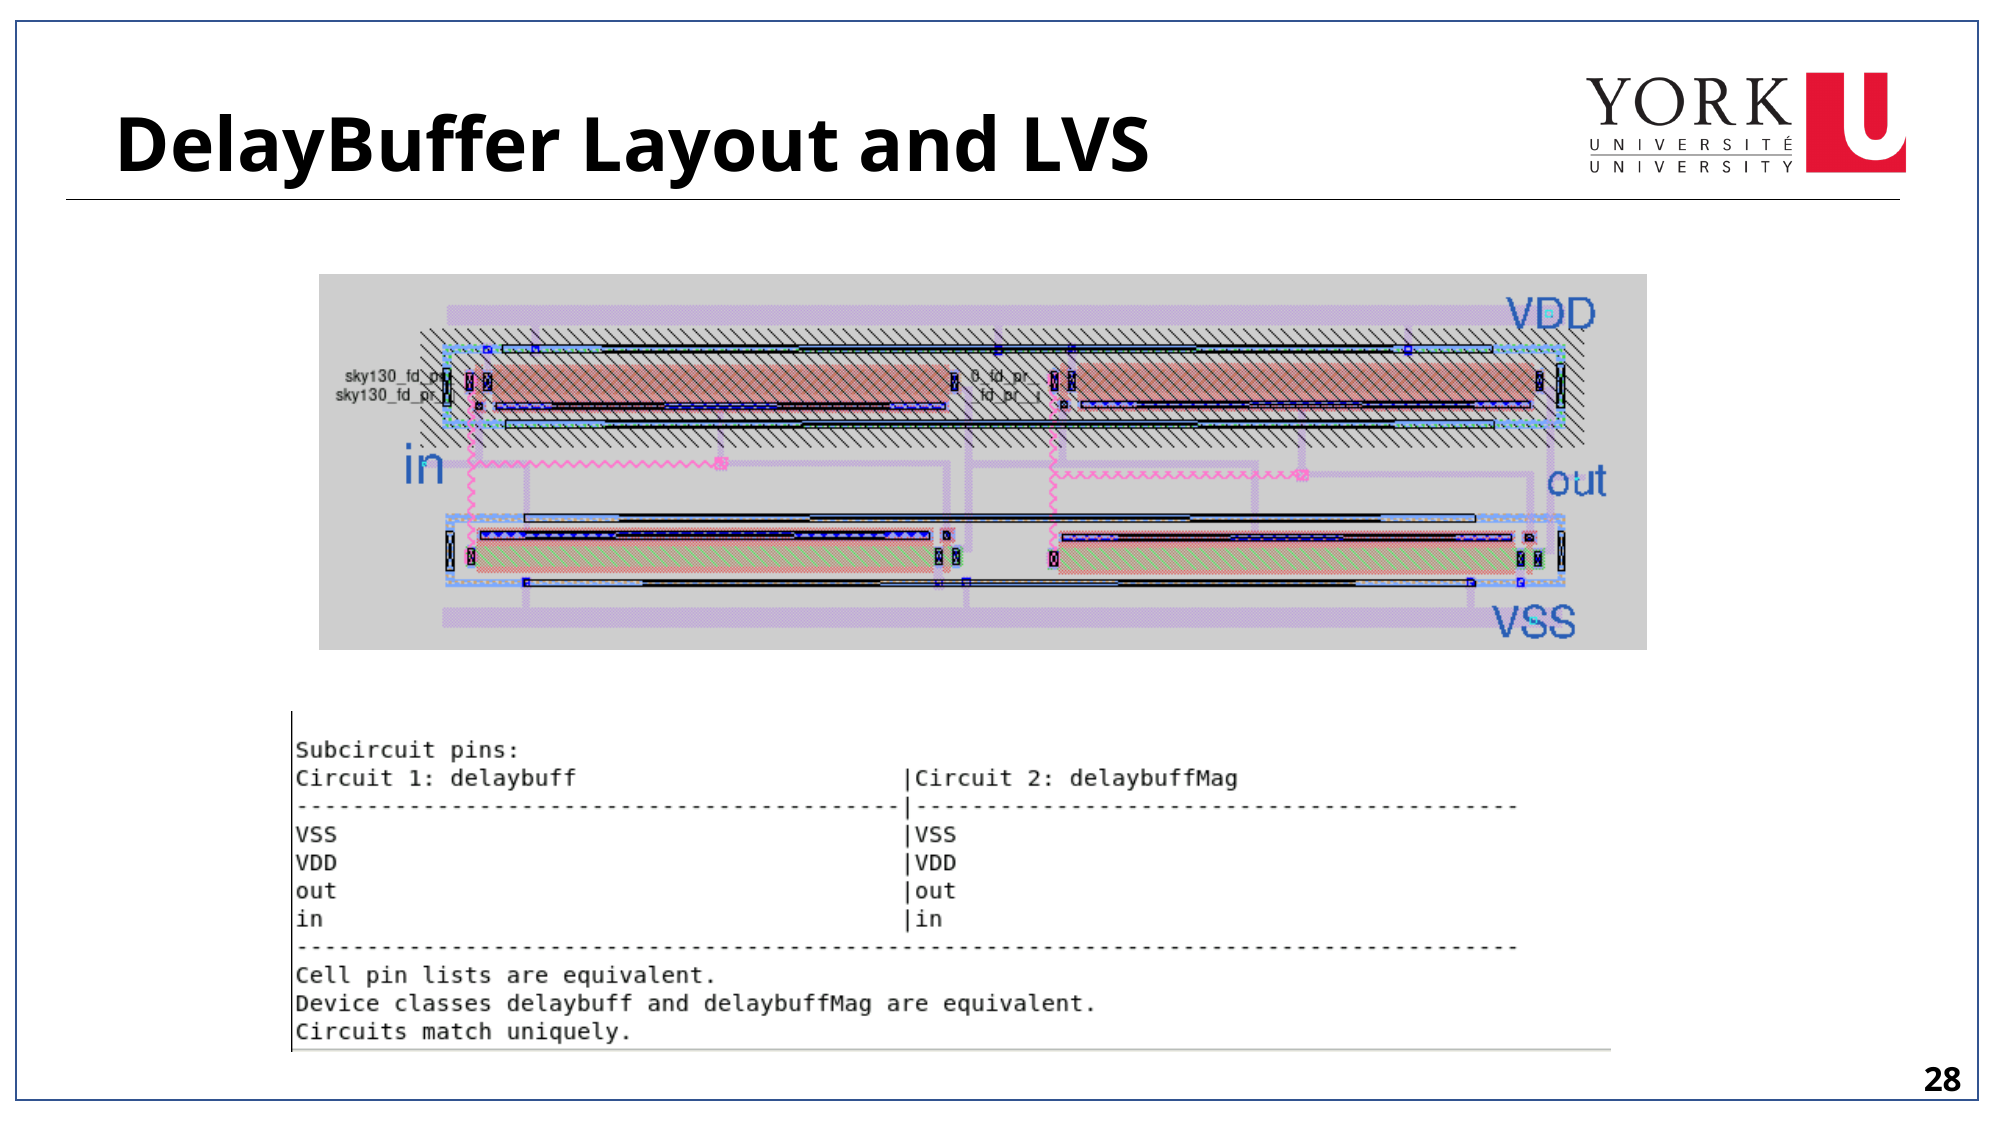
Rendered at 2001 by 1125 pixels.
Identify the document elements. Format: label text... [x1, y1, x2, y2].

slide_number 28 [1748, 1052, 1977, 1105]
text_box [15, 20, 1979, 1101]
picture [291, 711, 1611, 1052]
picture [319, 274, 1647, 650]
picture [1572, 60, 1920, 185]
